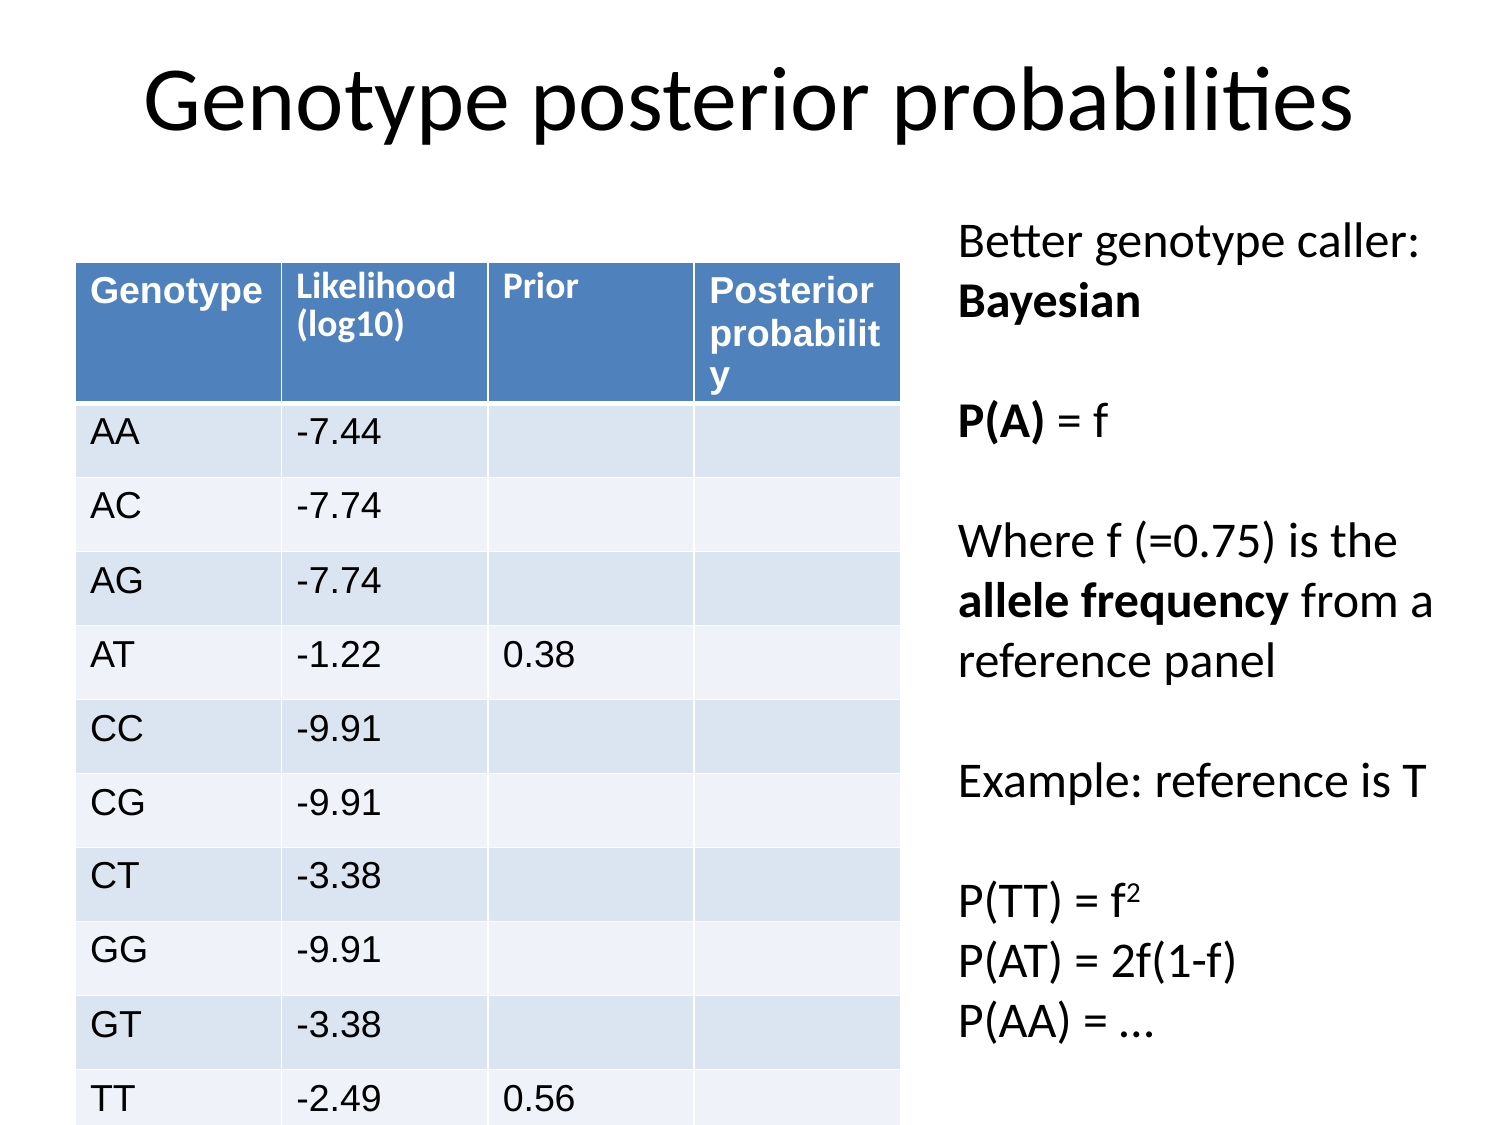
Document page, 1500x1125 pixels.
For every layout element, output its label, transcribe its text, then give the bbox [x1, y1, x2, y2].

table_cell TT [76, 1070, 281, 1125]
table_cell -3.38 [282, 848, 487, 921]
table_header Genotype [76, 263, 281, 401]
table_cell AG [76, 552, 281, 625]
table_cell -9.91 [282, 774, 487, 847]
table_cell GT [76, 996, 281, 1069]
table_cell -9.91 [282, 922, 487, 995]
table_cell [695, 626, 900, 699]
table_cell CT [76, 848, 281, 921]
table_cell -9.91 [282, 700, 487, 773]
table_header Likelihood (log10) [282, 263, 487, 401]
text_box Better genotype caller: Bayesian P(A) = f Where f (=0.75) is the allele frequency from a reference panel Example: reference is T P(TT) = f2 P(AT) = 2f(1-f) P(AA) = … [942, 200, 1464, 1125]
table_cell [695, 406, 900, 477]
table_cell AA [76, 406, 281, 477]
table_cell [695, 848, 900, 921]
table_cell [489, 700, 693, 773]
table_cell 0.38 [489, 626, 693, 699]
table_cell [695, 922, 900, 995]
table_cell -1.22 [282, 626, 487, 699]
table_cell [695, 552, 900, 625]
table_cell CG [76, 774, 281, 847]
table_cell [489, 996, 693, 1069]
table_cell [489, 848, 693, 921]
table_cell 0.56 [489, 1070, 693, 1125]
table_cell [695, 774, 900, 847]
table_cell GG [76, 922, 281, 995]
table_header Posterior probability [695, 263, 900, 401]
table_cell -2.49 [282, 1070, 487, 1125]
table_cell [489, 552, 693, 625]
table_cell AT [76, 626, 281, 699]
table_cell [695, 1070, 900, 1125]
table_header Prior [489, 263, 693, 401]
table_cell [489, 922, 693, 995]
table_cell -7.74 [282, 478, 487, 551]
table_cell [695, 700, 900, 773]
table_cell -7.44 [282, 406, 487, 477]
table_cell [695, 478, 900, 551]
table_cell AC [76, 478, 281, 551]
table_cell [489, 478, 693, 551]
title Genotype posterior probabilities [75, 0, 1425, 188]
table_cell -7.74 [282, 552, 487, 625]
table_cell [489, 774, 693, 847]
table_cell CC [76, 700, 281, 773]
table_cell [489, 406, 693, 477]
table_cell -3.38 [282, 996, 487, 1069]
table_cell [695, 996, 900, 1069]
